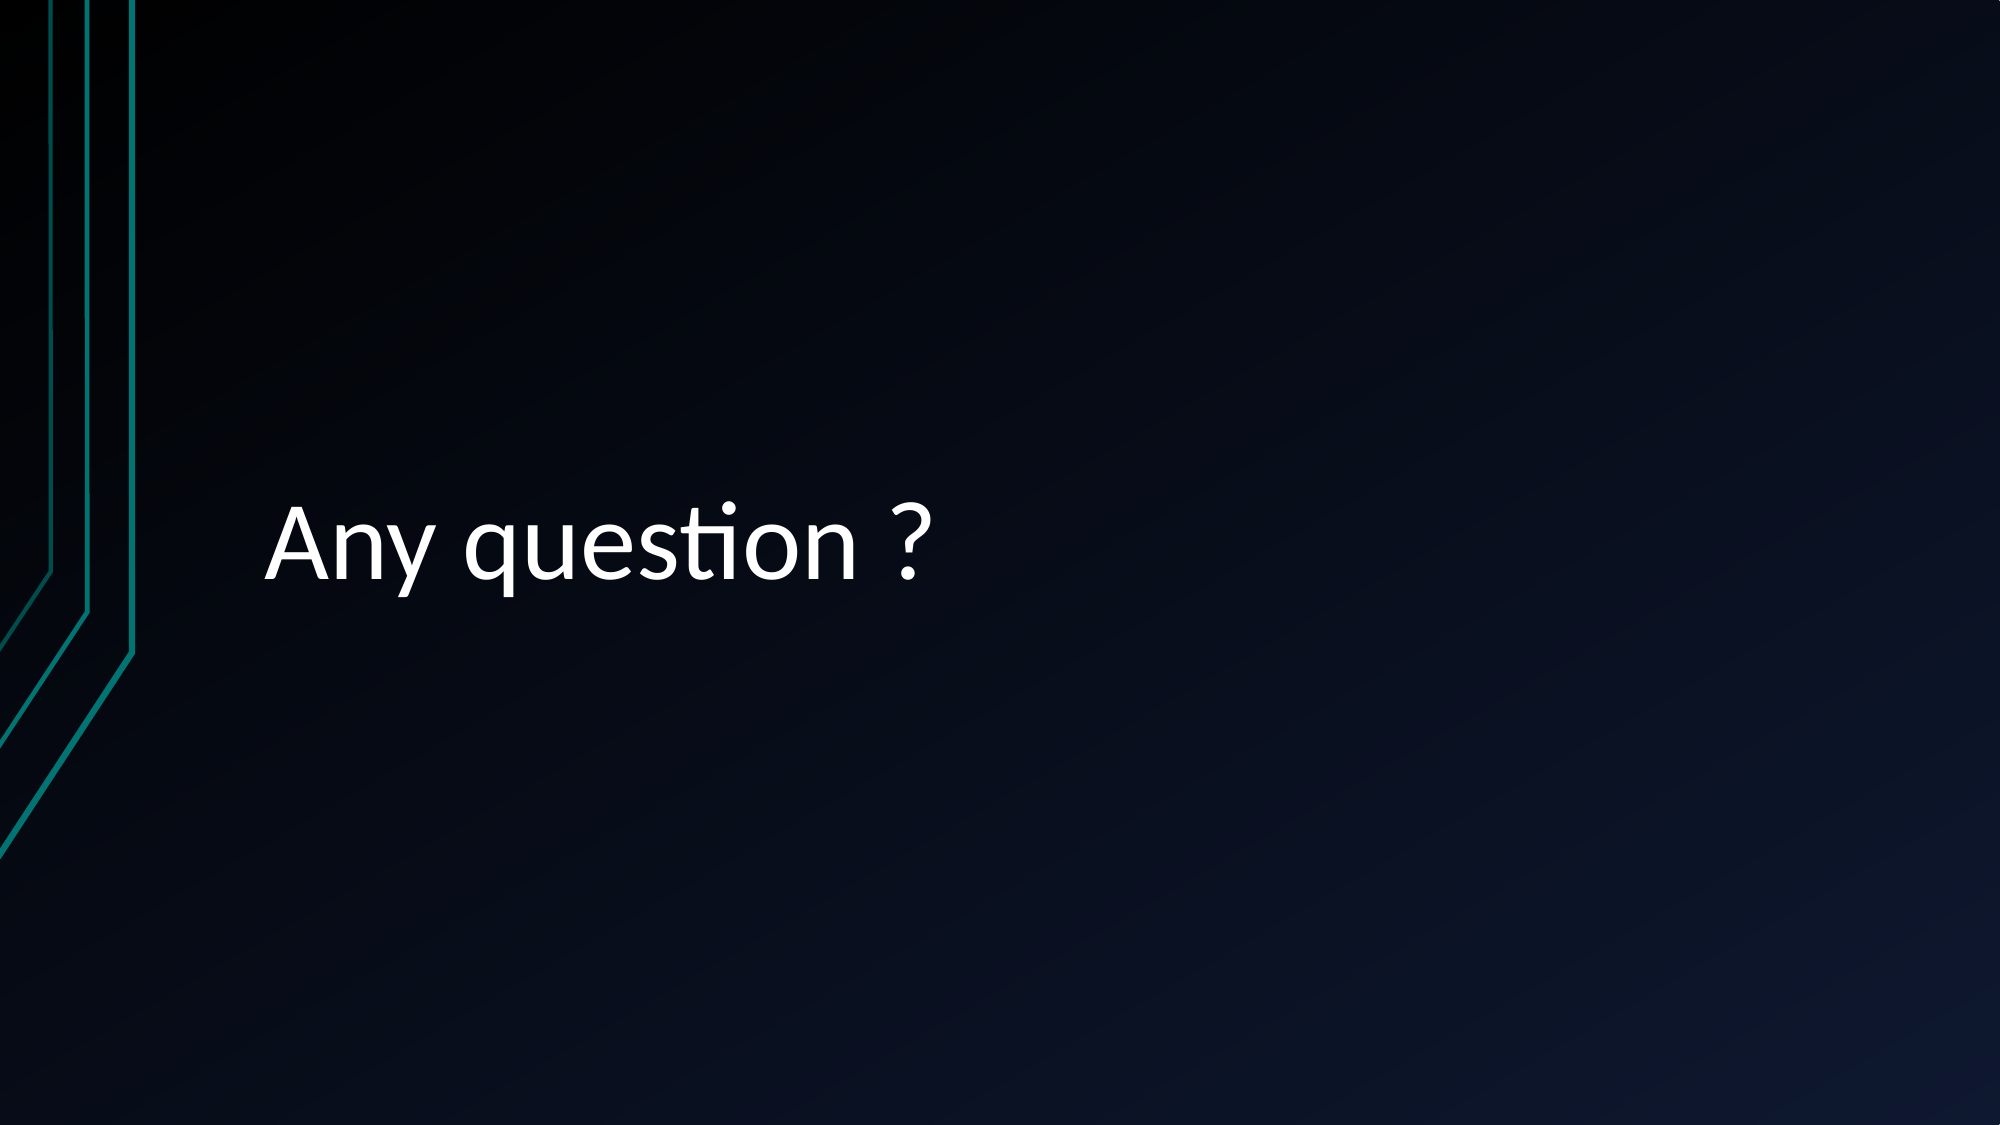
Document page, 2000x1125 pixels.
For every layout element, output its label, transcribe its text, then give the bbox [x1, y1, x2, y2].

text_box Any question ? [249, 474, 1750, 613]
